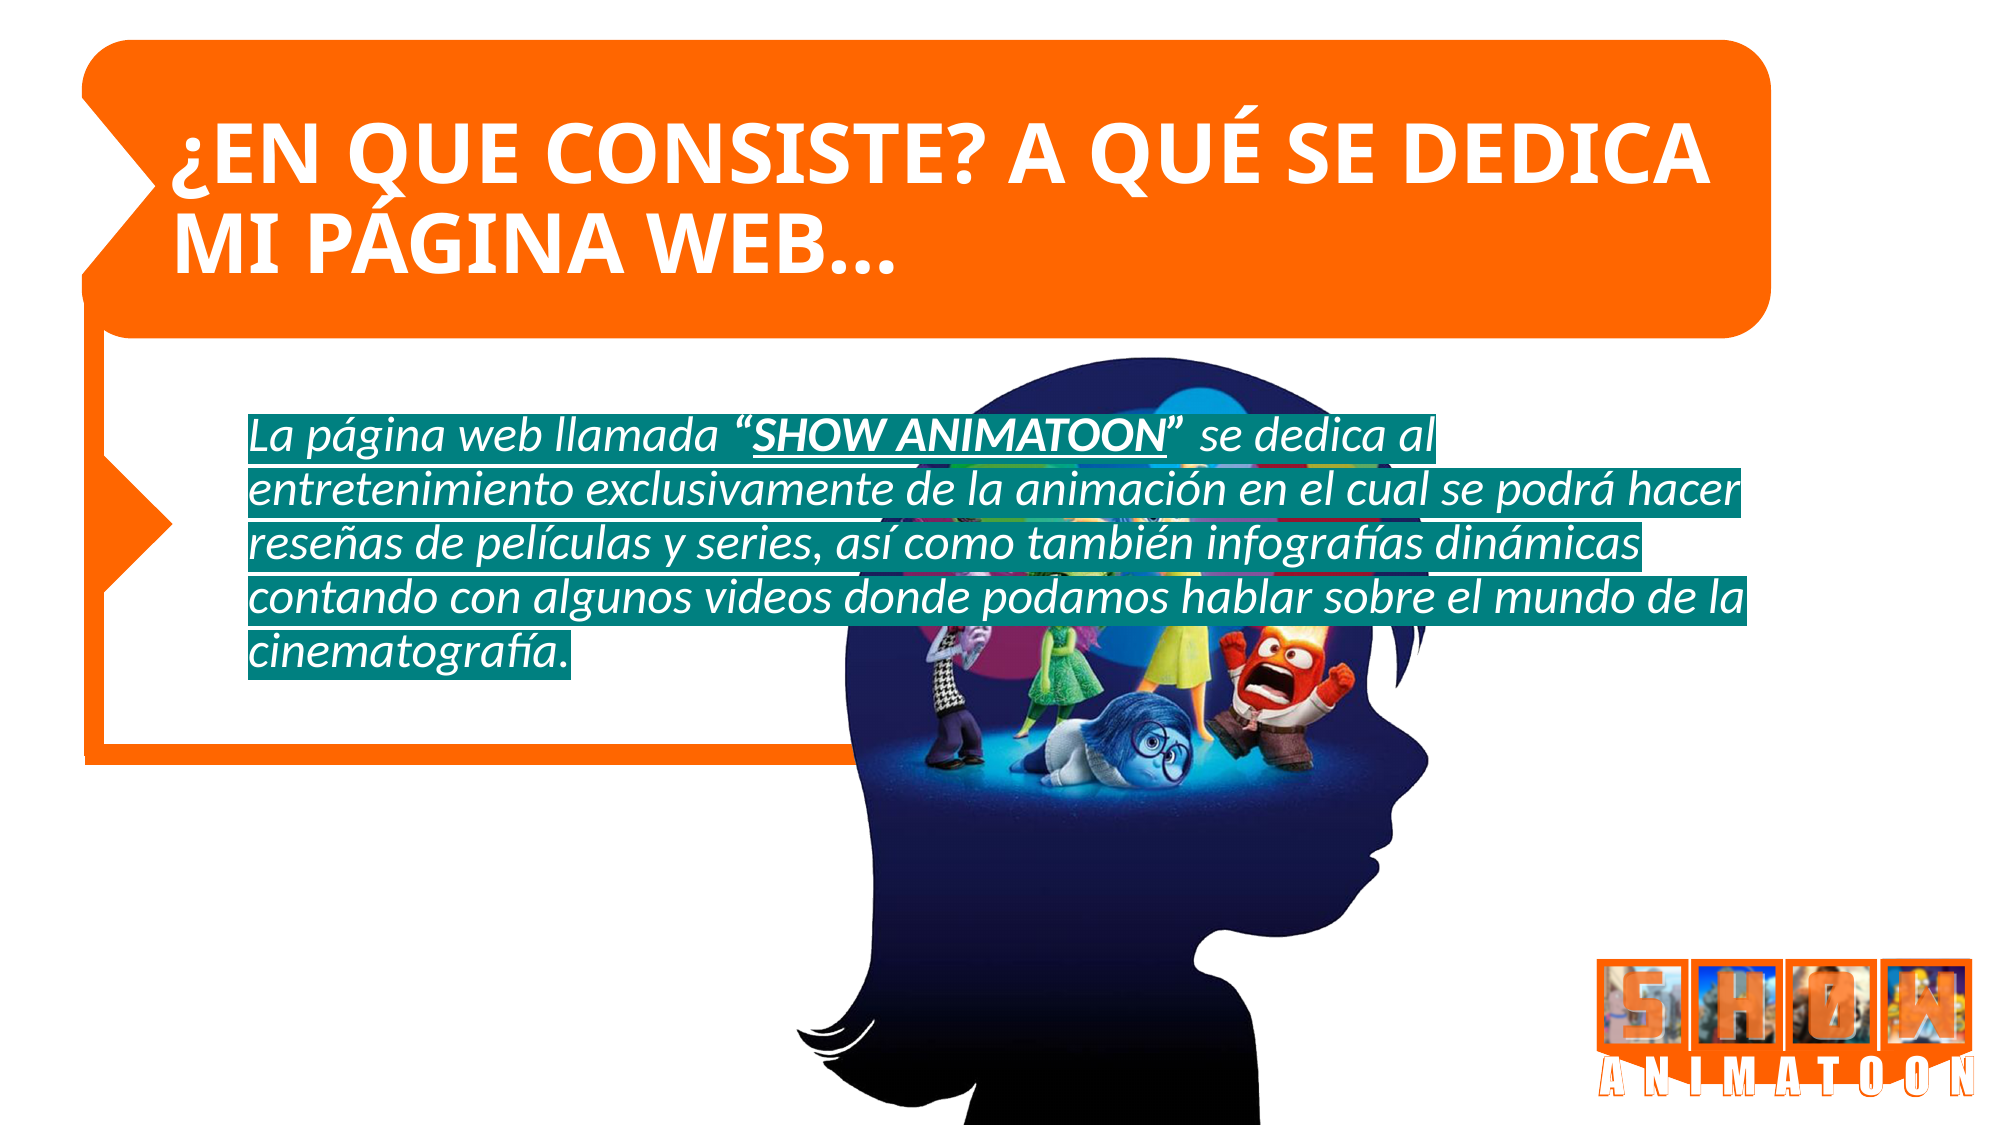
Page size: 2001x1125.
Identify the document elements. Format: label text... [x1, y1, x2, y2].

text_box [72, 84, 157, 288]
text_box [84, 274, 863, 757]
title ¿EN QUE CONSISTE? A QUÉ SE DEDICA MI PÁGINA WEB… [155, 78, 1845, 300]
text_box [80, 275, 84, 307]
subtitle La página web llamada “SHOW ANIMATOON” se dedica al entretenimiento exclusivamente de la animación en el cual se podrá hacer reseñas de películas y series, así como también infografías dinámicas contando con algunos videos donde podamos hablar sobre el mundo de la cinematografía. [1477, 401, 1767, 700]
text_box [863, 300, 1771, 340]
text_box [85, 190, 155, 274]
picture [1591, 952, 1977, 1103]
text_box [80, 38, 1771, 183]
picture [738, 344, 1477, 1125]
